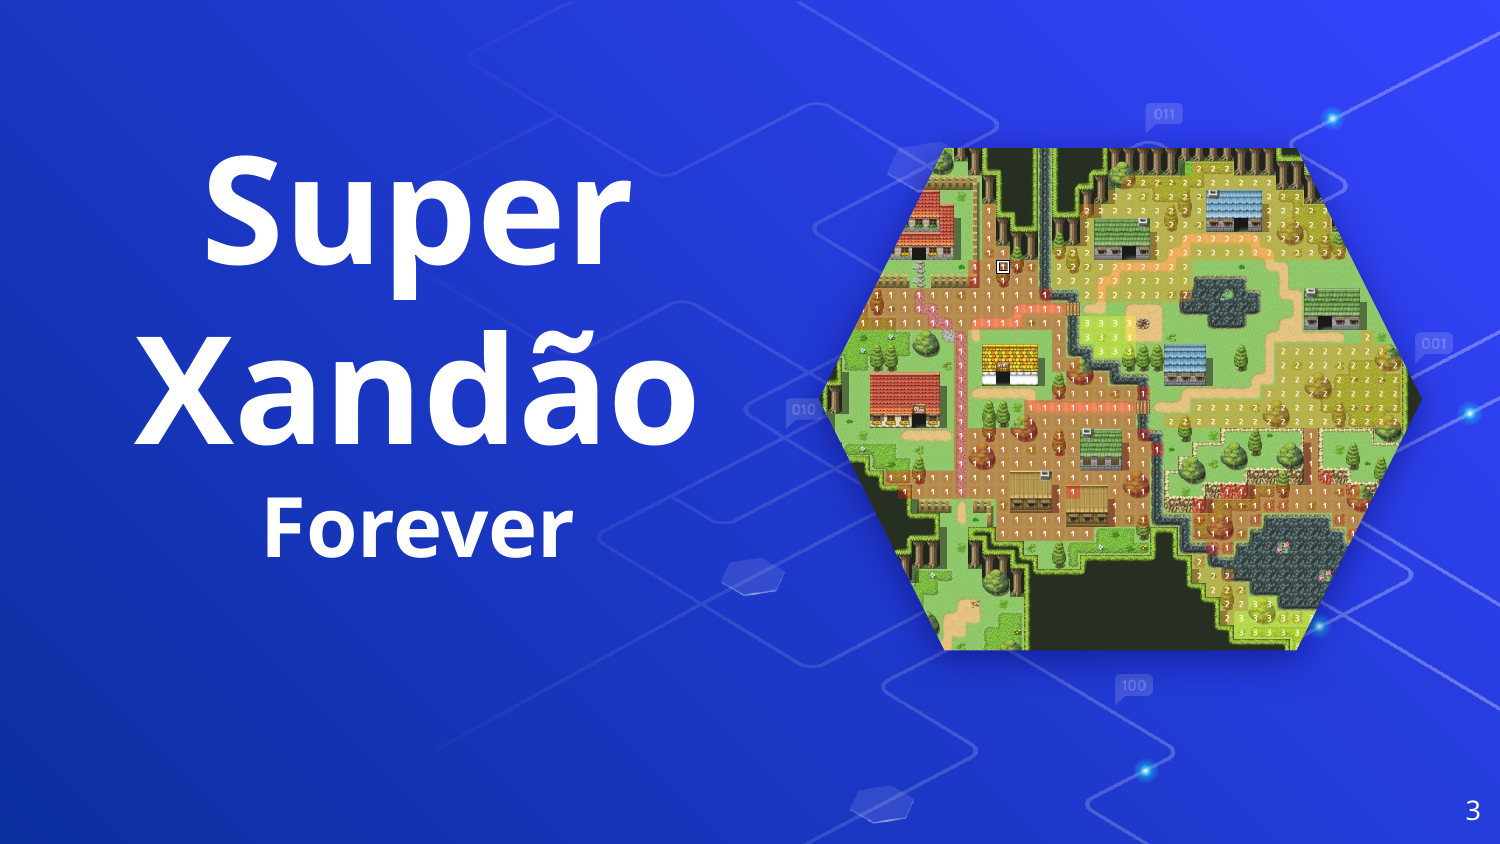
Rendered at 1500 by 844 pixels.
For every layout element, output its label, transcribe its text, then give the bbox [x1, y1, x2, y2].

slide_number 3 [1391, 779, 1482, 844]
title Super Xandão Forever [121, 421, 715, 575]
picture [0, 0, 1500, 844]
